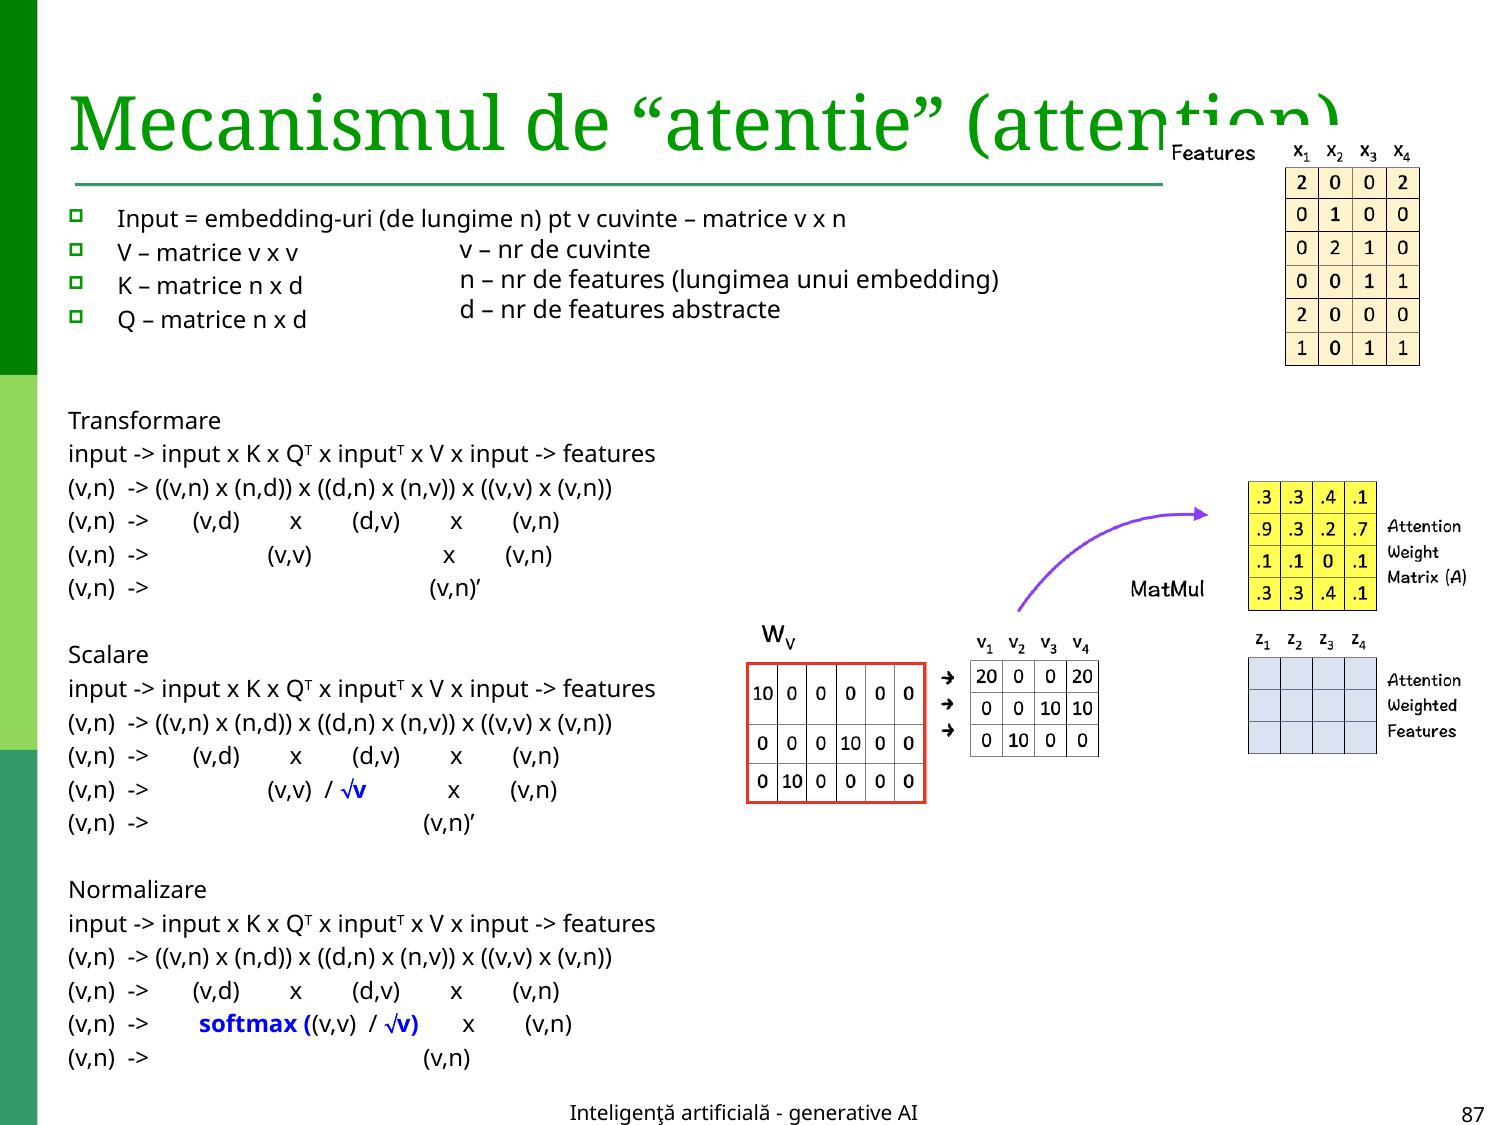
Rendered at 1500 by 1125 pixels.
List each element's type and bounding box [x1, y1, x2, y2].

footer [229, 1091, 1259, 1125]
list [53, 196, 1471, 1094]
text_box [444, 226, 1163, 331]
title [53, 19, 1471, 173]
slide_number [1149, 1093, 1500, 1125]
picture [1163, 125, 1439, 375]
picture [729, 449, 1477, 853]
